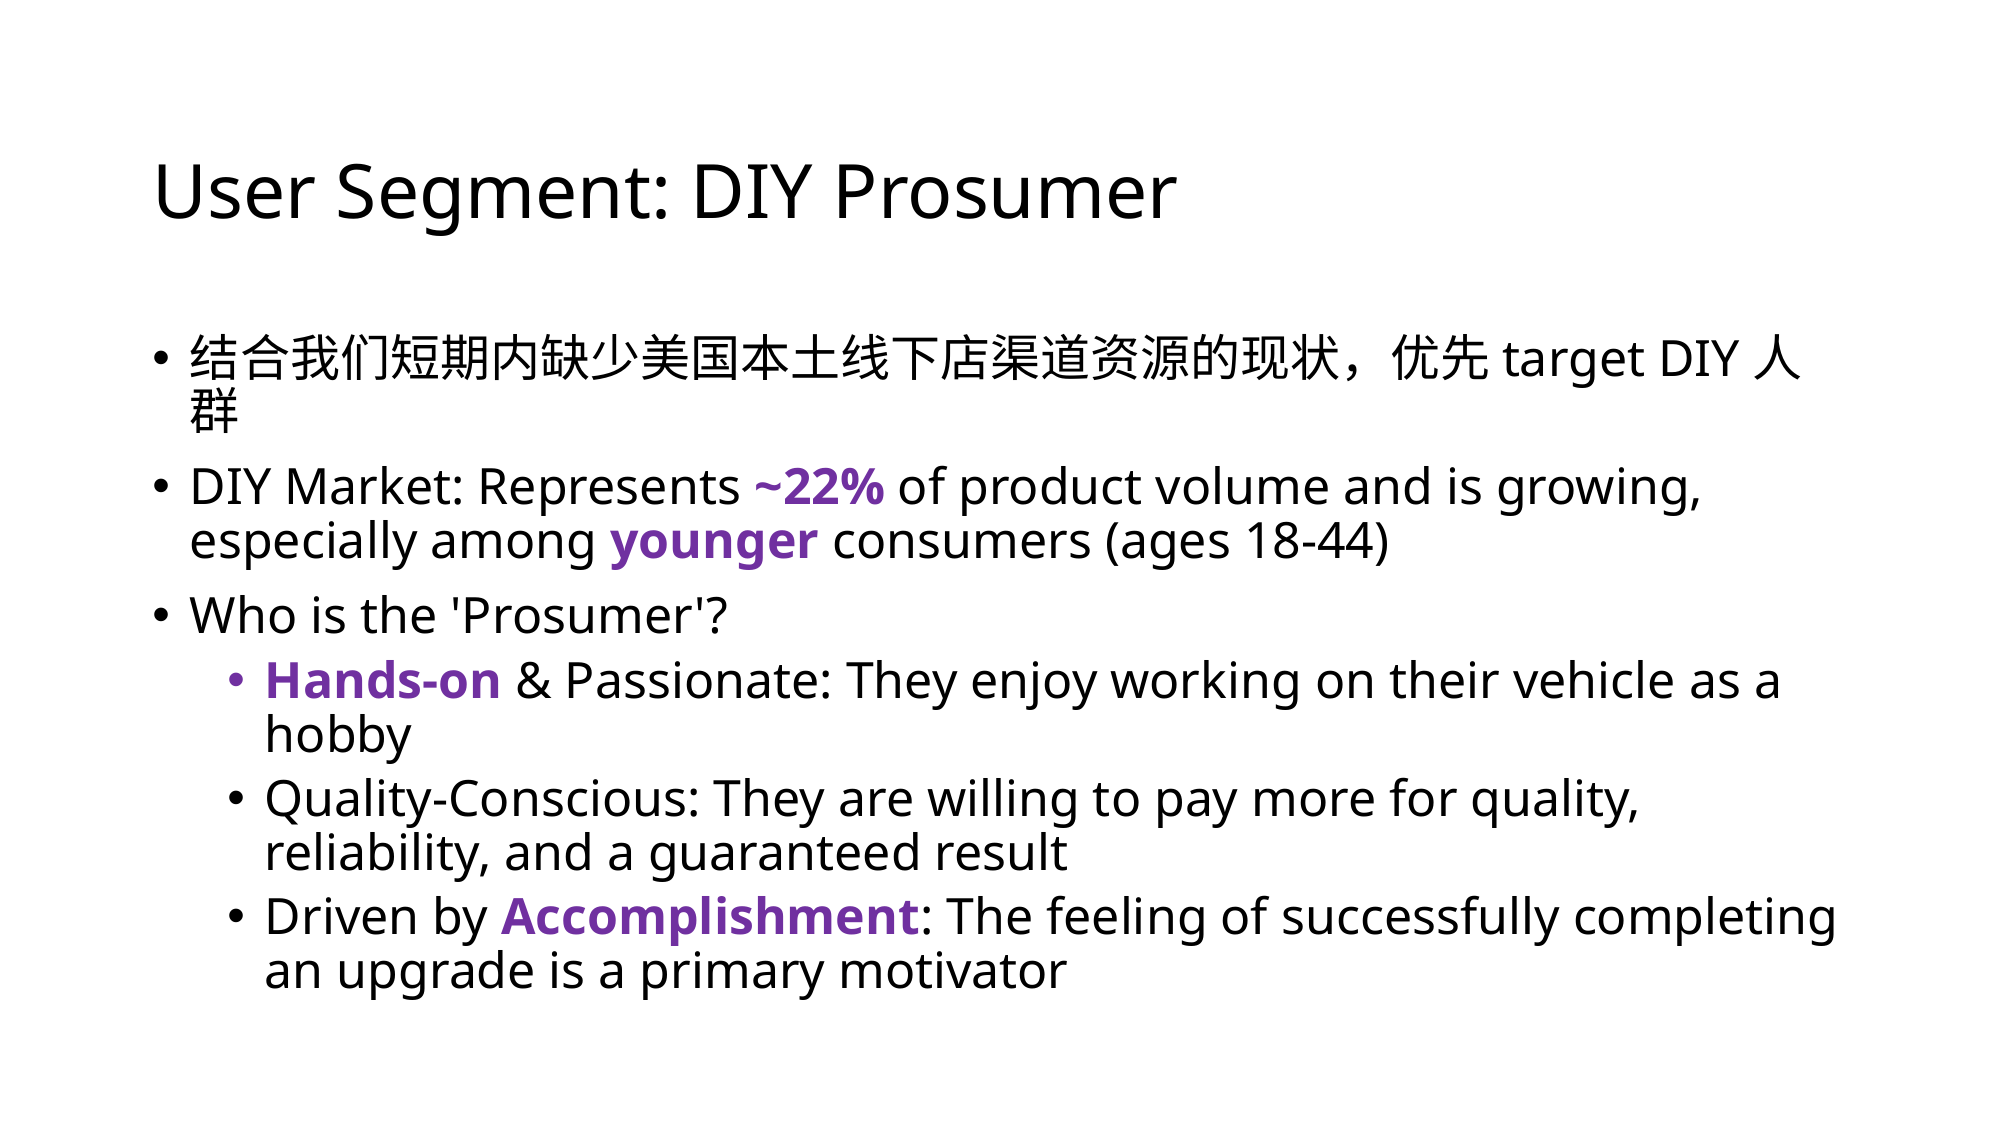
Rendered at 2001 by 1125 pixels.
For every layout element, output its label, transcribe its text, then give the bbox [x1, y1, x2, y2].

list 结合我们短期内缺少美国本土线下店渠道资源的现状，优先target DIY人群 DIY Market: Represents ~22% of product volume and is growing, especially among younger consumers (ages 18-44) Who is the 'Prosumer'? Hands-on & Passionate: They enjoy working on their vehicle as a hobby Quality-Conscious: They are willing to pay more for quality, reliability, and a guaranteed result Driven by Accomplishment: The feeling of successfully completing an upgrade is a primary motivator [137, 325, 1863, 1040]
title User Segment: DIY Prosumer [137, 85, 1863, 304]
